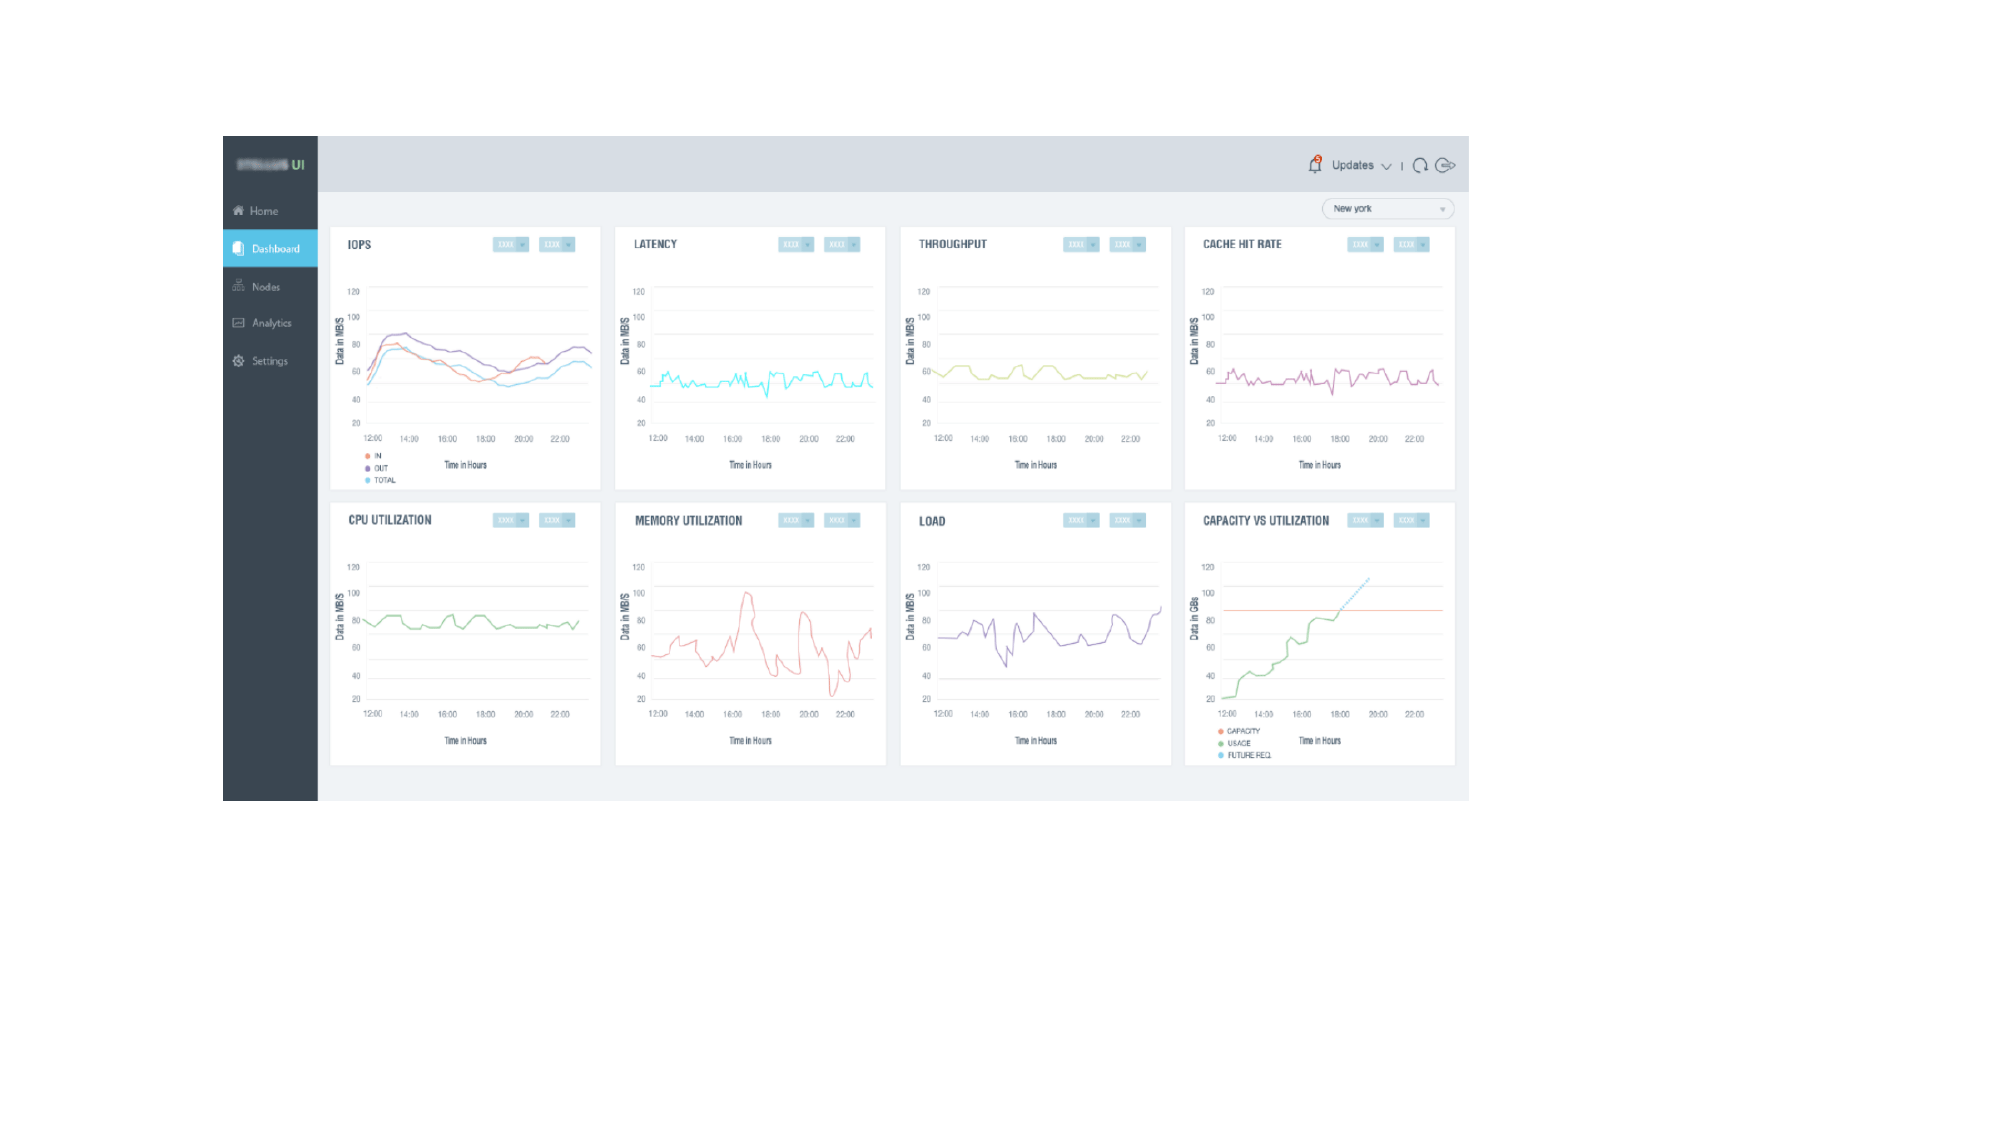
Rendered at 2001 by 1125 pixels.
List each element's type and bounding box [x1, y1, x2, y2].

picture [223, 136, 1469, 801]
